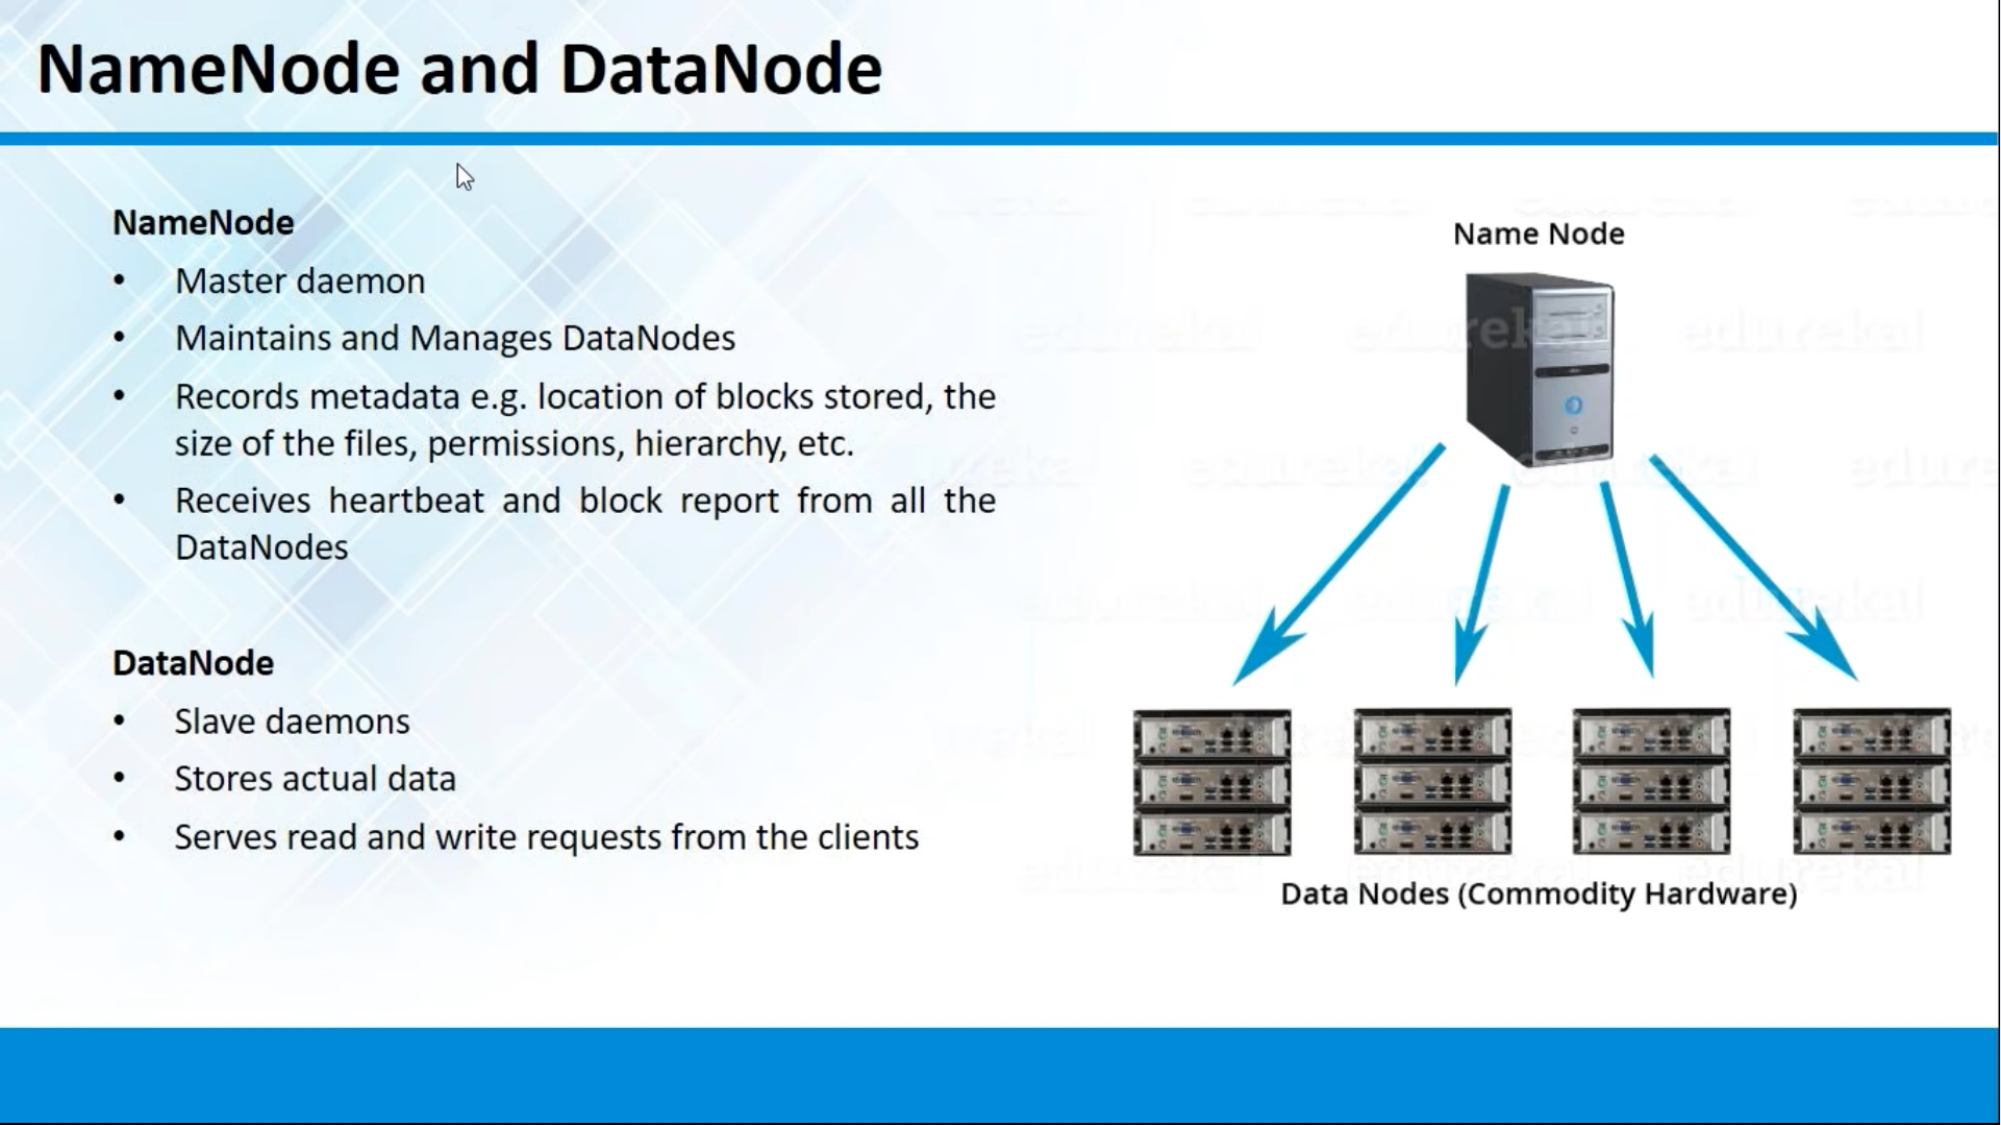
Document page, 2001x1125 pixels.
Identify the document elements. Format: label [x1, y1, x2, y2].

list [0, 0, 2000, 1125]
